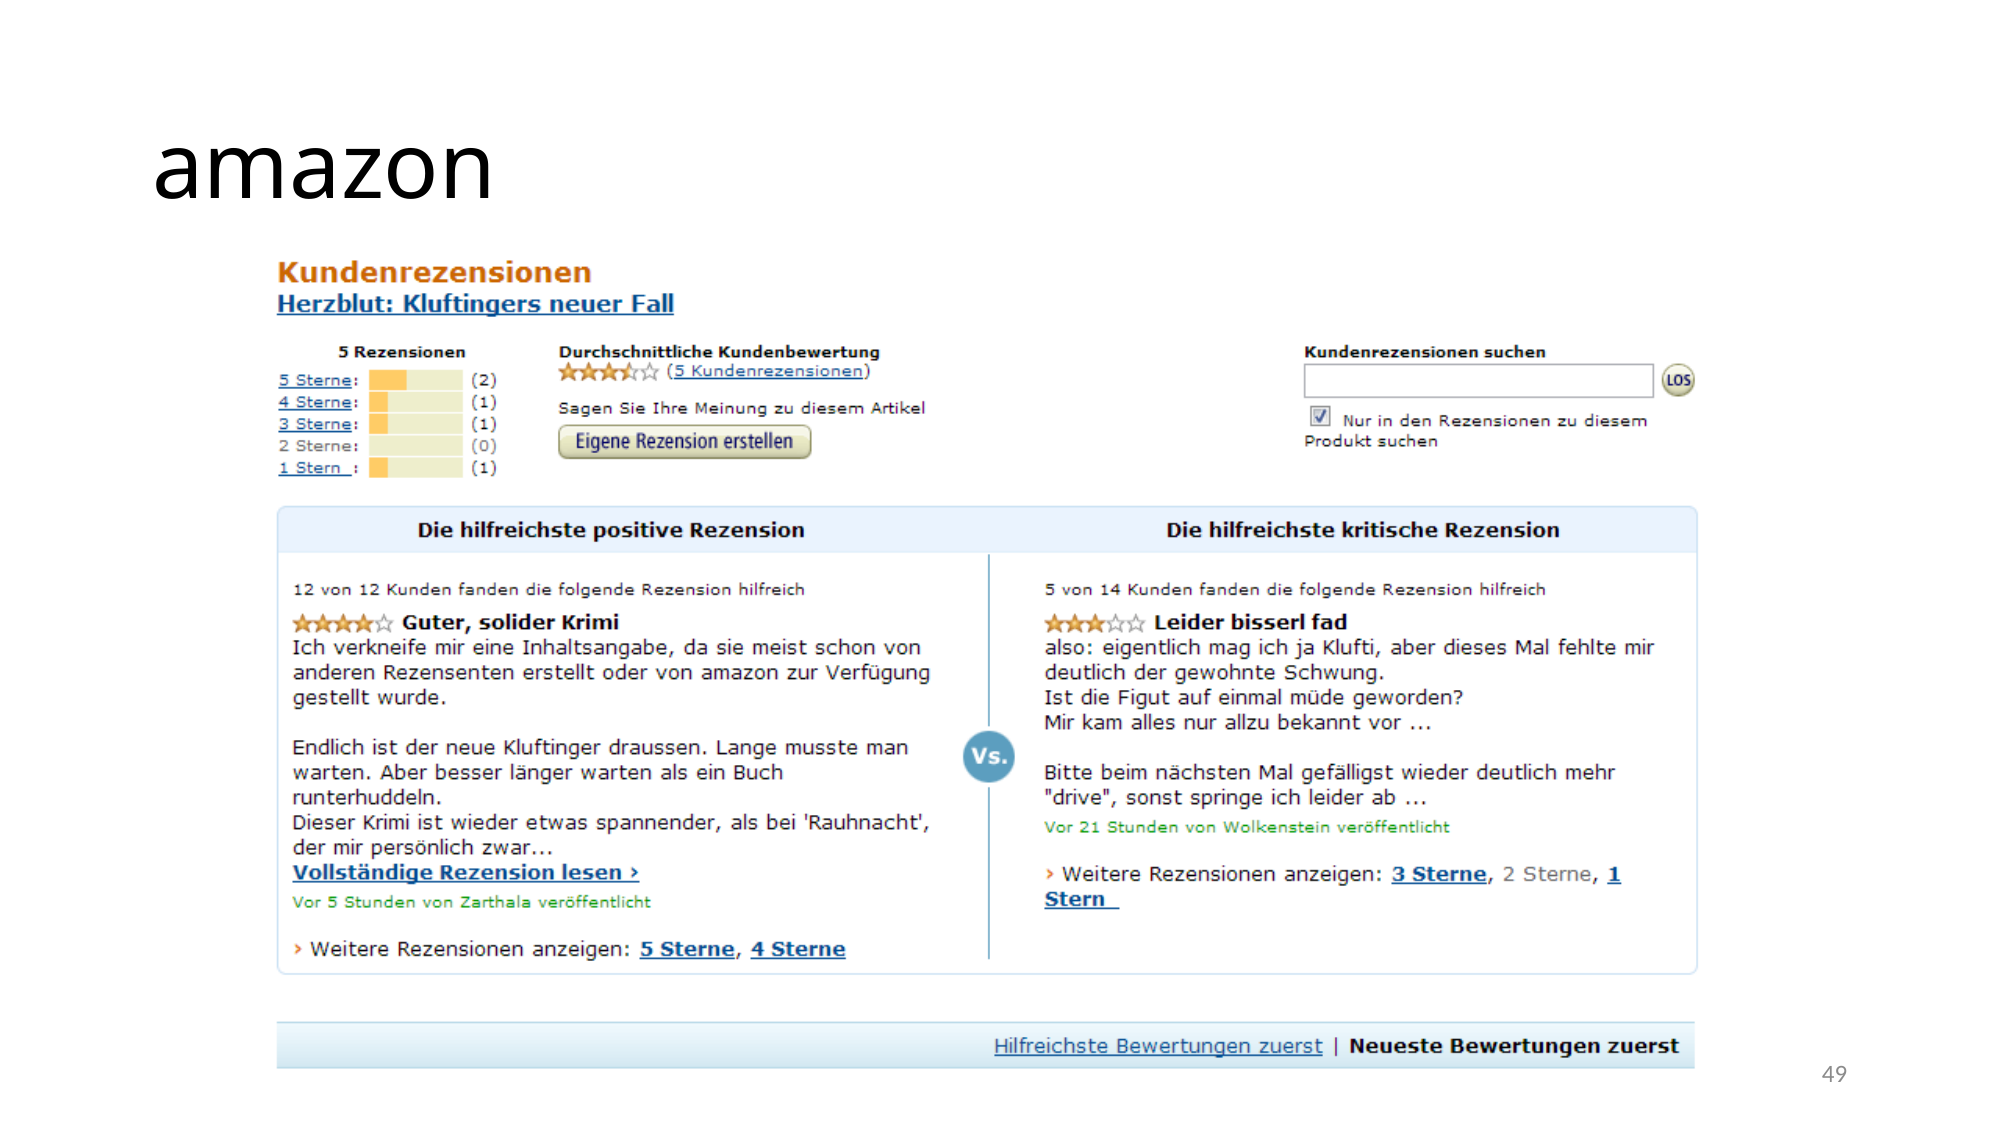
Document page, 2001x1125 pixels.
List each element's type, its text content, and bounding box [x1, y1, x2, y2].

title amazon [137, 59, 1863, 278]
slide_number 49 [1412, 1042, 1863, 1103]
picture [249, 243, 1708, 1078]
